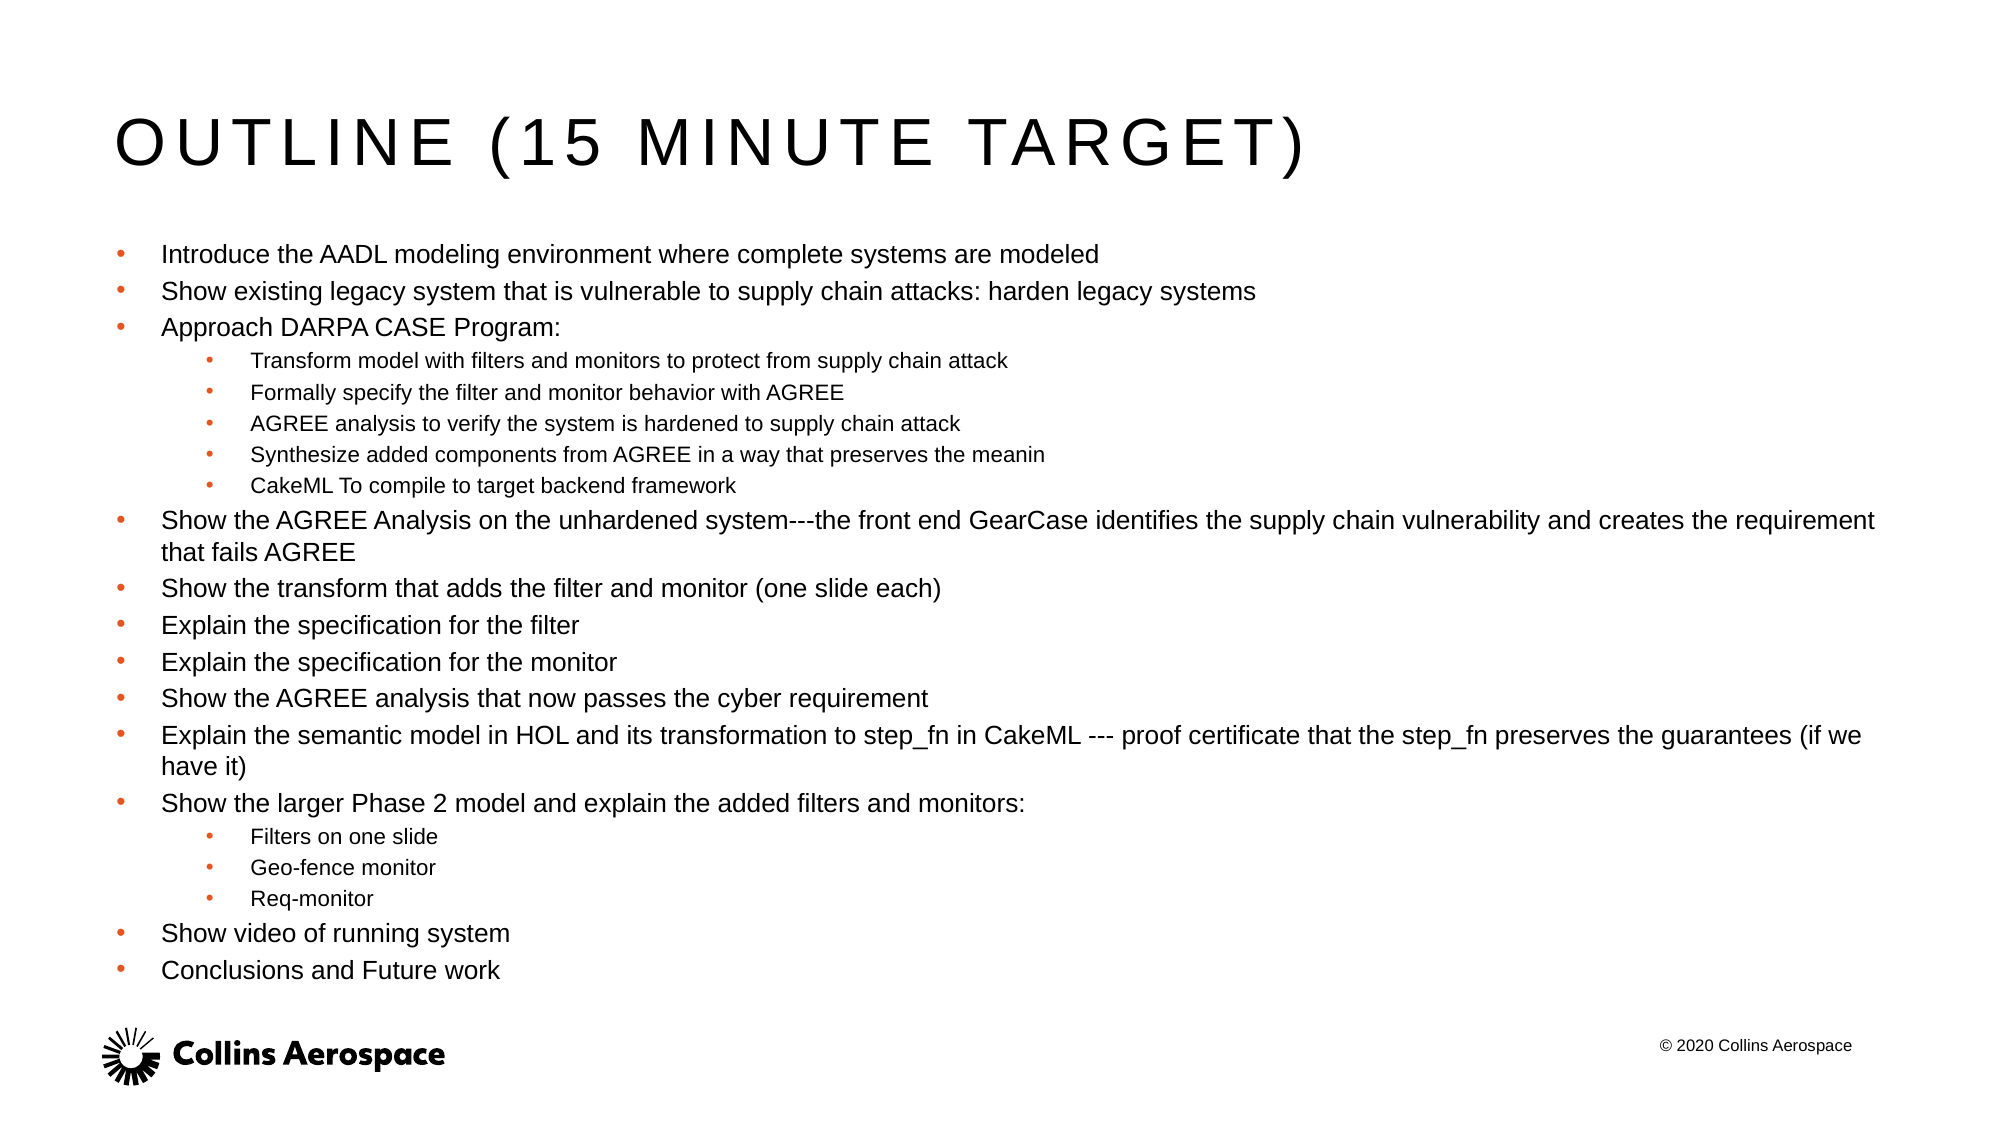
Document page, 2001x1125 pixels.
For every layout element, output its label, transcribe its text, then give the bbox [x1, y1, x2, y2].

list Introduce the AADL modeling environment where complete systems are modeled Show existing legacy system that is vulnerable to supply chain attacks: harden legacy systems Approach DARPA CASE Program: Transform model with filters and monitors to protect from supply chain attack Formally specify the filter and monitor behavior with AGREE AGREE analysis to verify the system is hardened to supply chain attack Synthesize added components from AGREE in a way that preserves the meanin CakeML To compile to target backend framework Show the AGREE Analysis on the unhardened system---the front end GearCase identifies the supply chain vulnerability and creates the requirement that fails AGREE Show the transform that adds the filter and monitor (one slide each) Explain the specification for the filter Explain the specification for the monitor Show the AGREE analysis that now passes the cyber requirement Explain the semantic model in HOL and its transformation to step_fn in CakeML --- proof certificate that the step_fn preserves the guarantees (if we have it) Show the larger Phase 2 model and explain the added filters and monitors: Filters on one slide Geo-fence monitor Req-monitor Show video of running system Conclusions and Future work [99, 230, 1900, 1003]
title Outline (15 minute Target) [99, 76, 1900, 201]
